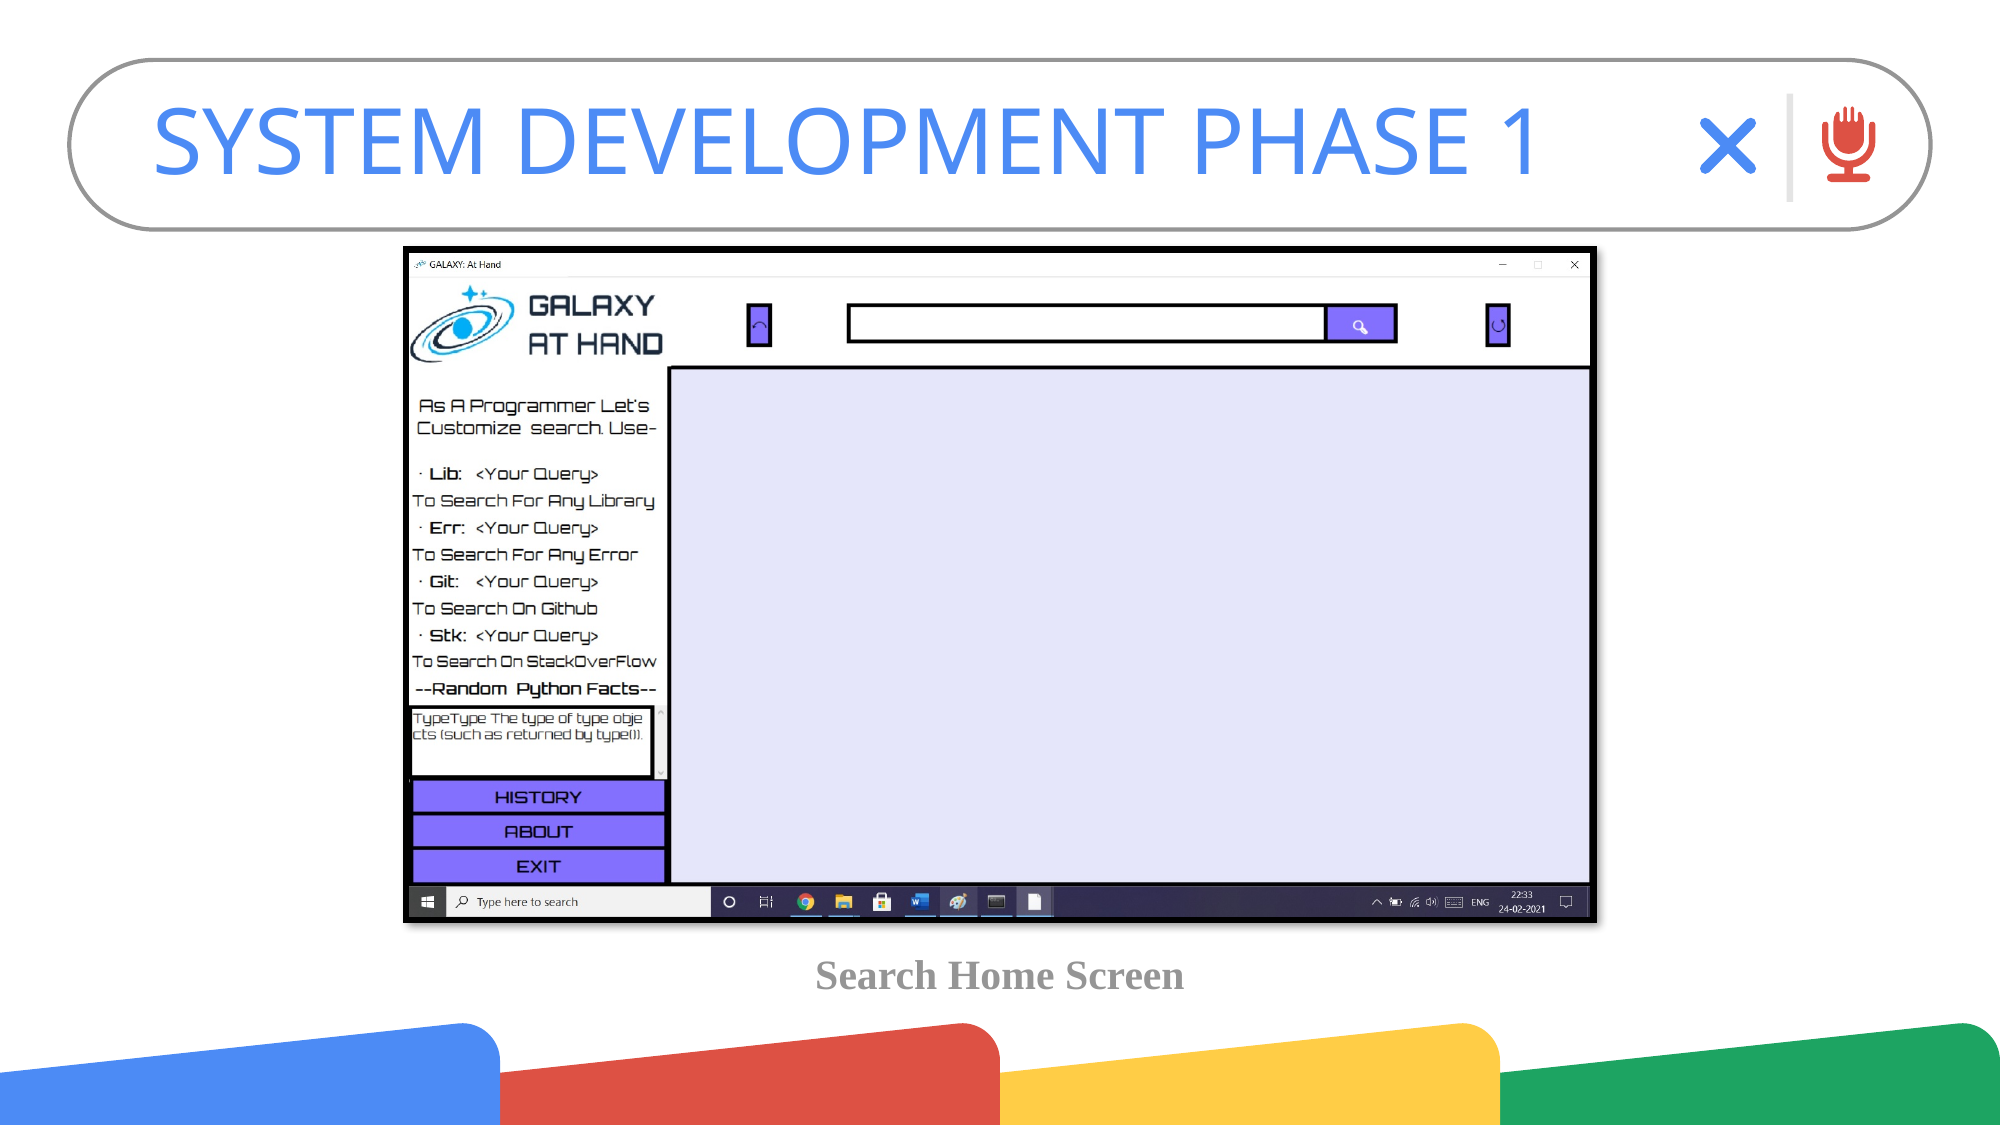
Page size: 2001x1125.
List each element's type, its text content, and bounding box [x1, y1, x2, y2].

text_box Search Home Screen [54, 940, 1945, 1005]
picture [409, 252, 1591, 917]
title SYSTEM DEVELOPMENT PHASE 1 [137, 59, 1650, 230]
